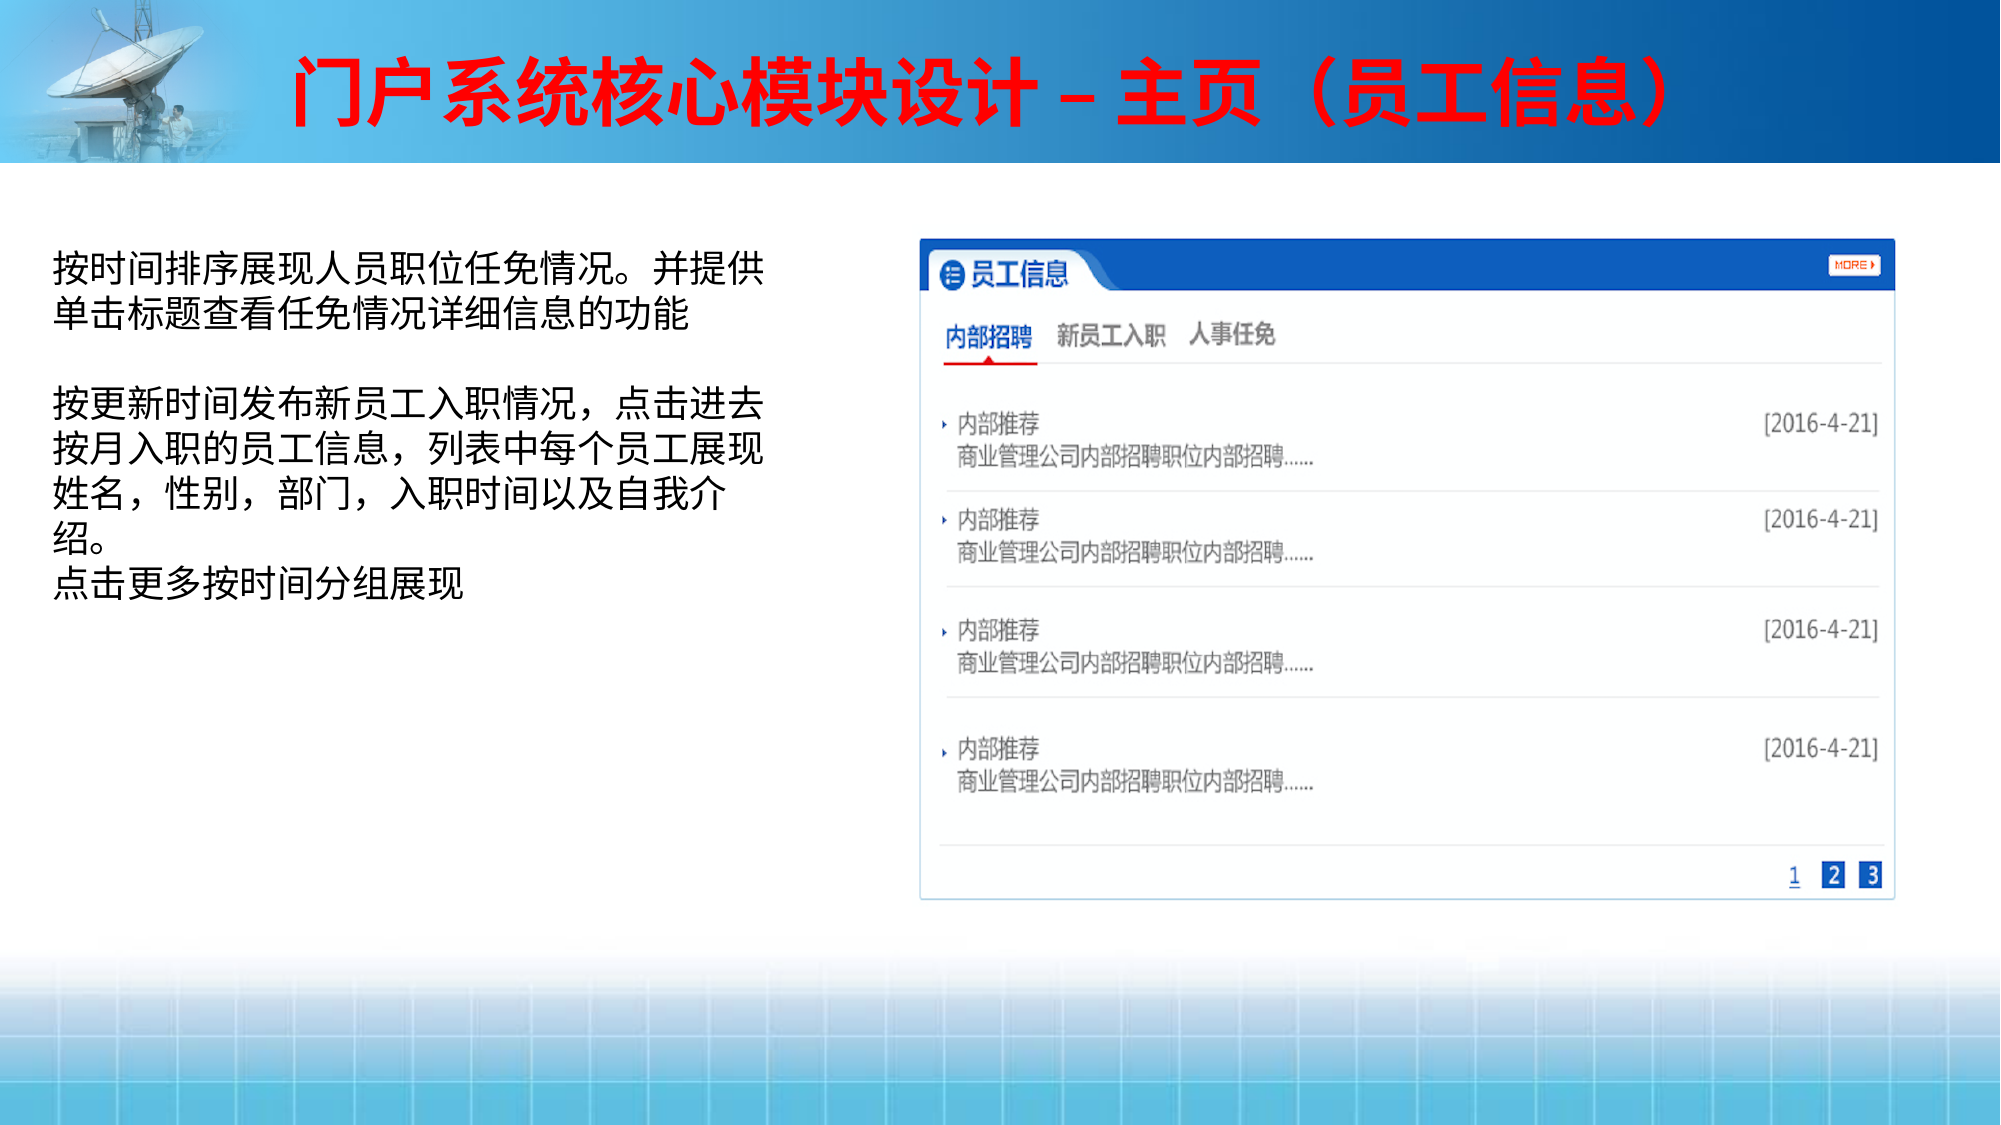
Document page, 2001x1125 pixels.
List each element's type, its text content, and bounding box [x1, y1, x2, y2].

title 门户系统核心模块设计 – 主页（员工信息） [275, 24, 1788, 155]
text_box 按时间排序展现人员职位任免情况。并提供单击标题查看任免情况详细信息的功能 按更新时间发布新员工入职情况，点击进去按月入职的员工信息，列表中每个员工展现姓名，性别，部门，入职时间以及自我介绍。 点击更多按时间分组展现 [37, 237, 813, 658]
picture [0, 0, 2000, 1125]
